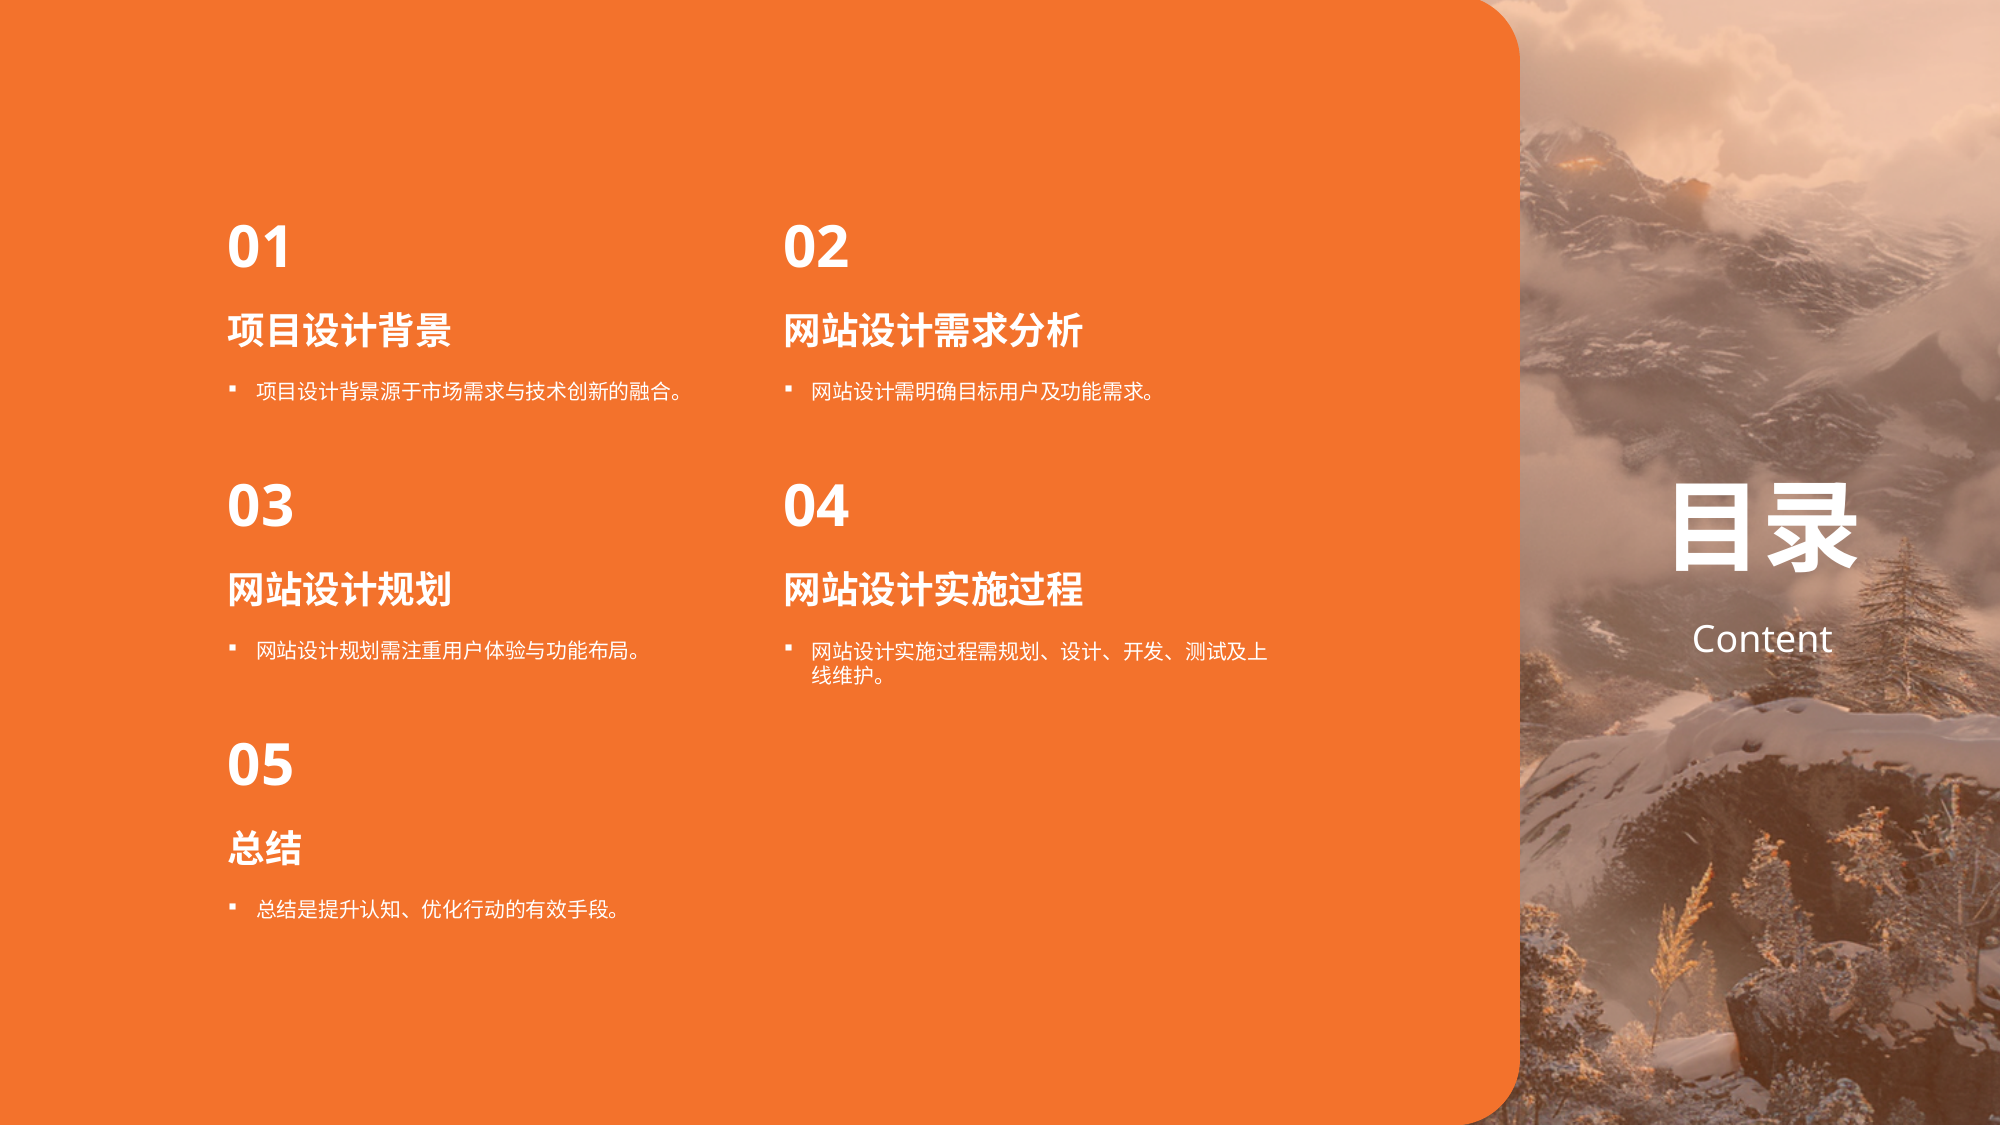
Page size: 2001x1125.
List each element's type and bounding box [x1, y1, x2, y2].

picture [0, 0, 2000, 1125]
text_box [768, 460, 1293, 702]
text_box [212, 719, 737, 961]
text_box [768, 201, 1293, 443]
text_box [212, 201, 737, 443]
text_box [212, 460, 737, 702]
